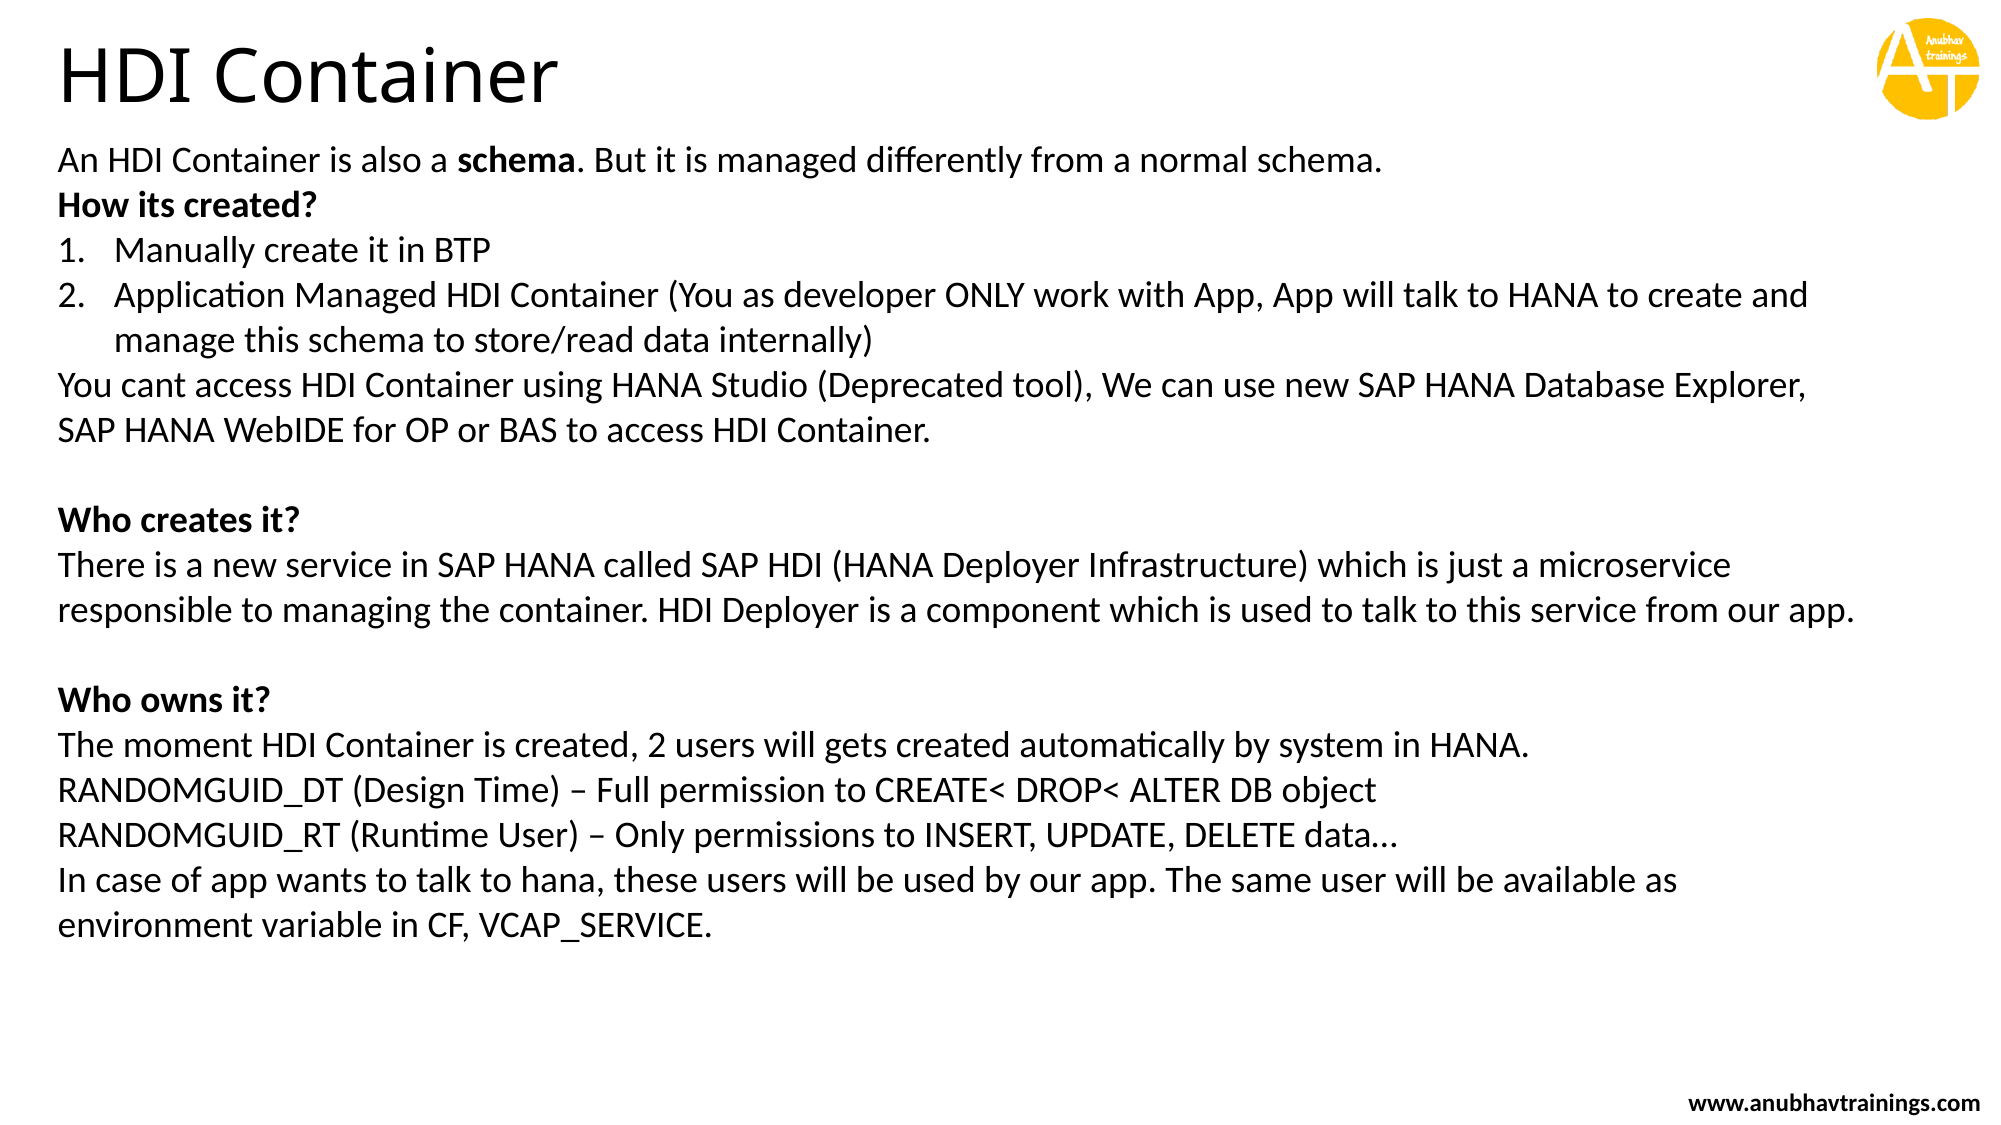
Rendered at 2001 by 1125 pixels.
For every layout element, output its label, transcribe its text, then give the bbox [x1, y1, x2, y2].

text_box An HDI Container is also a schema. But it is managed differently from a normal schema. How its created? Manually create it in BTP Application Managed HDI Container (You as developer ONLY work with App, App will talk to HANA to create and manage this schema to store/read data internally) You cant access HDI Container using HANA Studio (Deprecated tool), We can use new SAP HANA Database Explorer, SAP HANA WebIDE for OP or BAS to access HDI Container. Who creates it? There is a new service in SAP HANA called SAP HDI (HANA Deployer Infrastructure) which is just a microservice responsible to managing the container. HDI Deployer is a component which is used to talk to this service from our app. Who owns it? The moment HDI Container is created, 2 users will gets created automatically by system in HANA. RANDOMGUID_DT (Design Time) – Full permission to CREATE< DROP< ALTER DB object RANDOMGUID_RT (Runtime User) – Only permissions to INSERT, UPDATE, DELETE data… In case of app wants to talk to hana, these users will be used by our app. The same user will be available as environment variable in CF, VCAP_SERVICE. [42, 127, 1874, 998]
text_box HDI Container [42, 30, 1866, 127]
footer www.anubhavtrainings.com [1669, 1089, 2000, 1114]
picture [1866, 11, 1985, 128]
